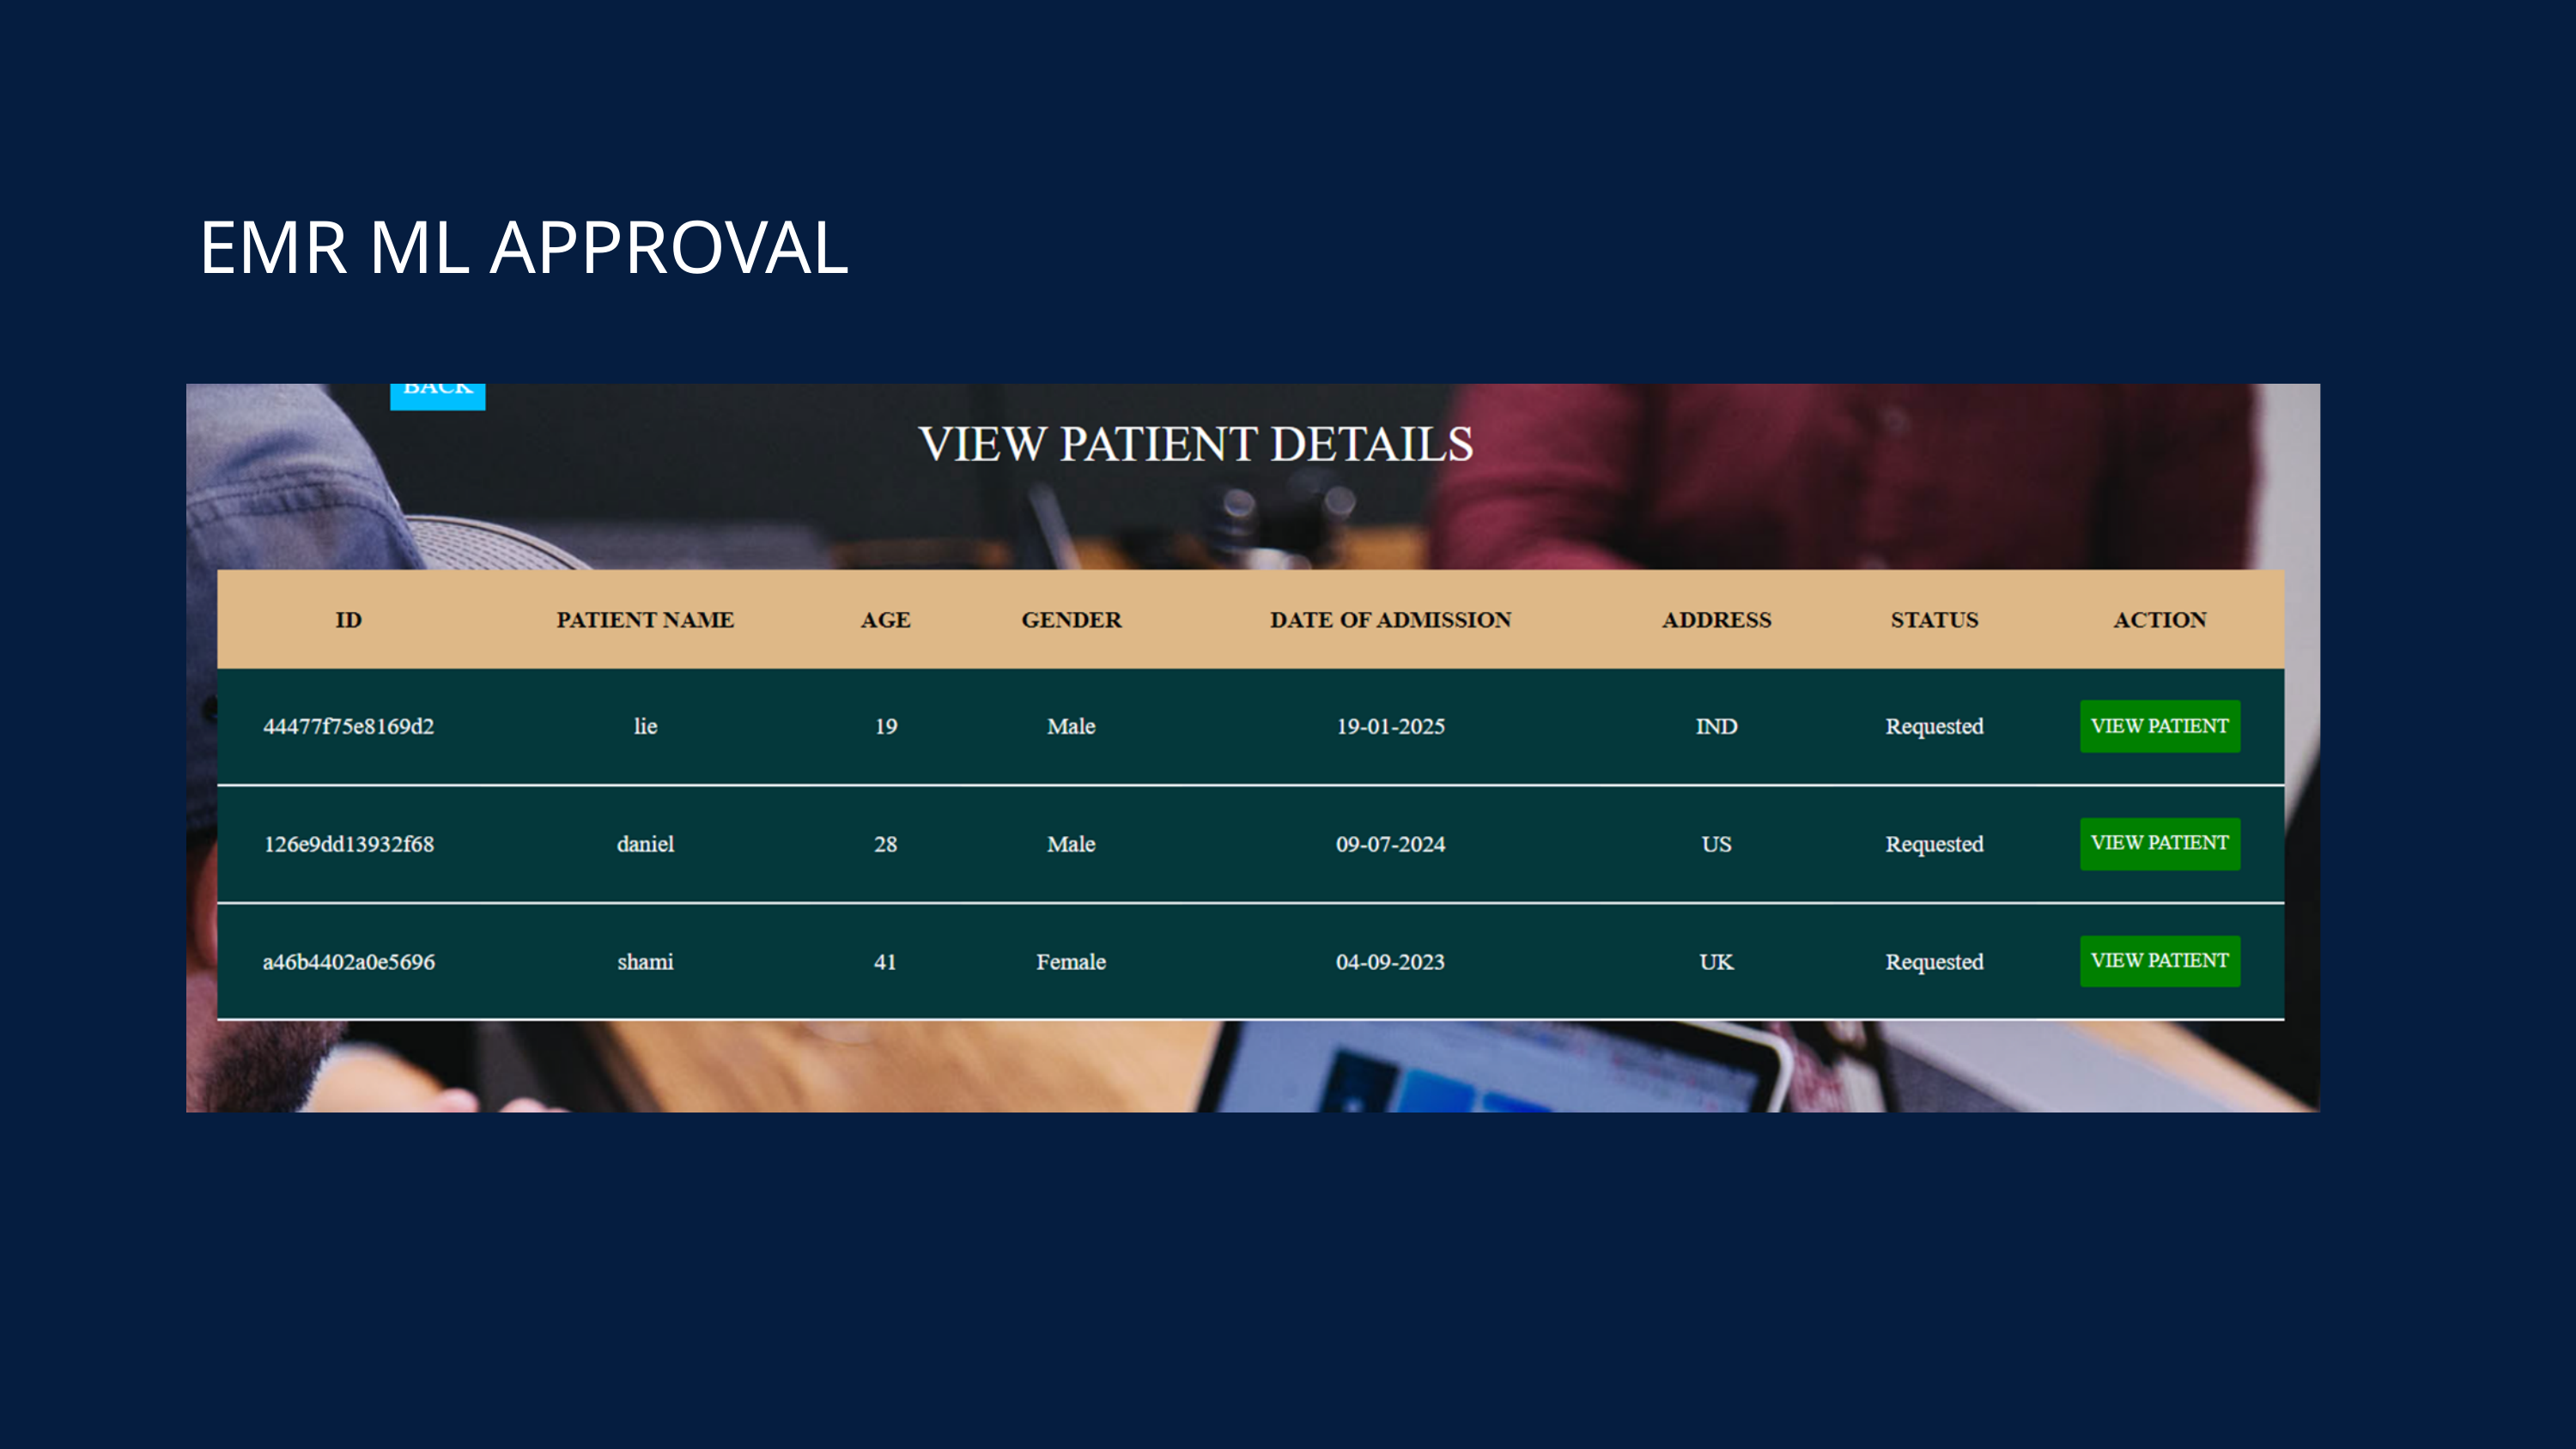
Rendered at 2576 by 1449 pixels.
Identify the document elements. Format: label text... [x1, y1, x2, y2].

text_box EMR ML APPROVAL [197, 188, 1068, 288]
text_box [186, 384, 2321, 1113]
